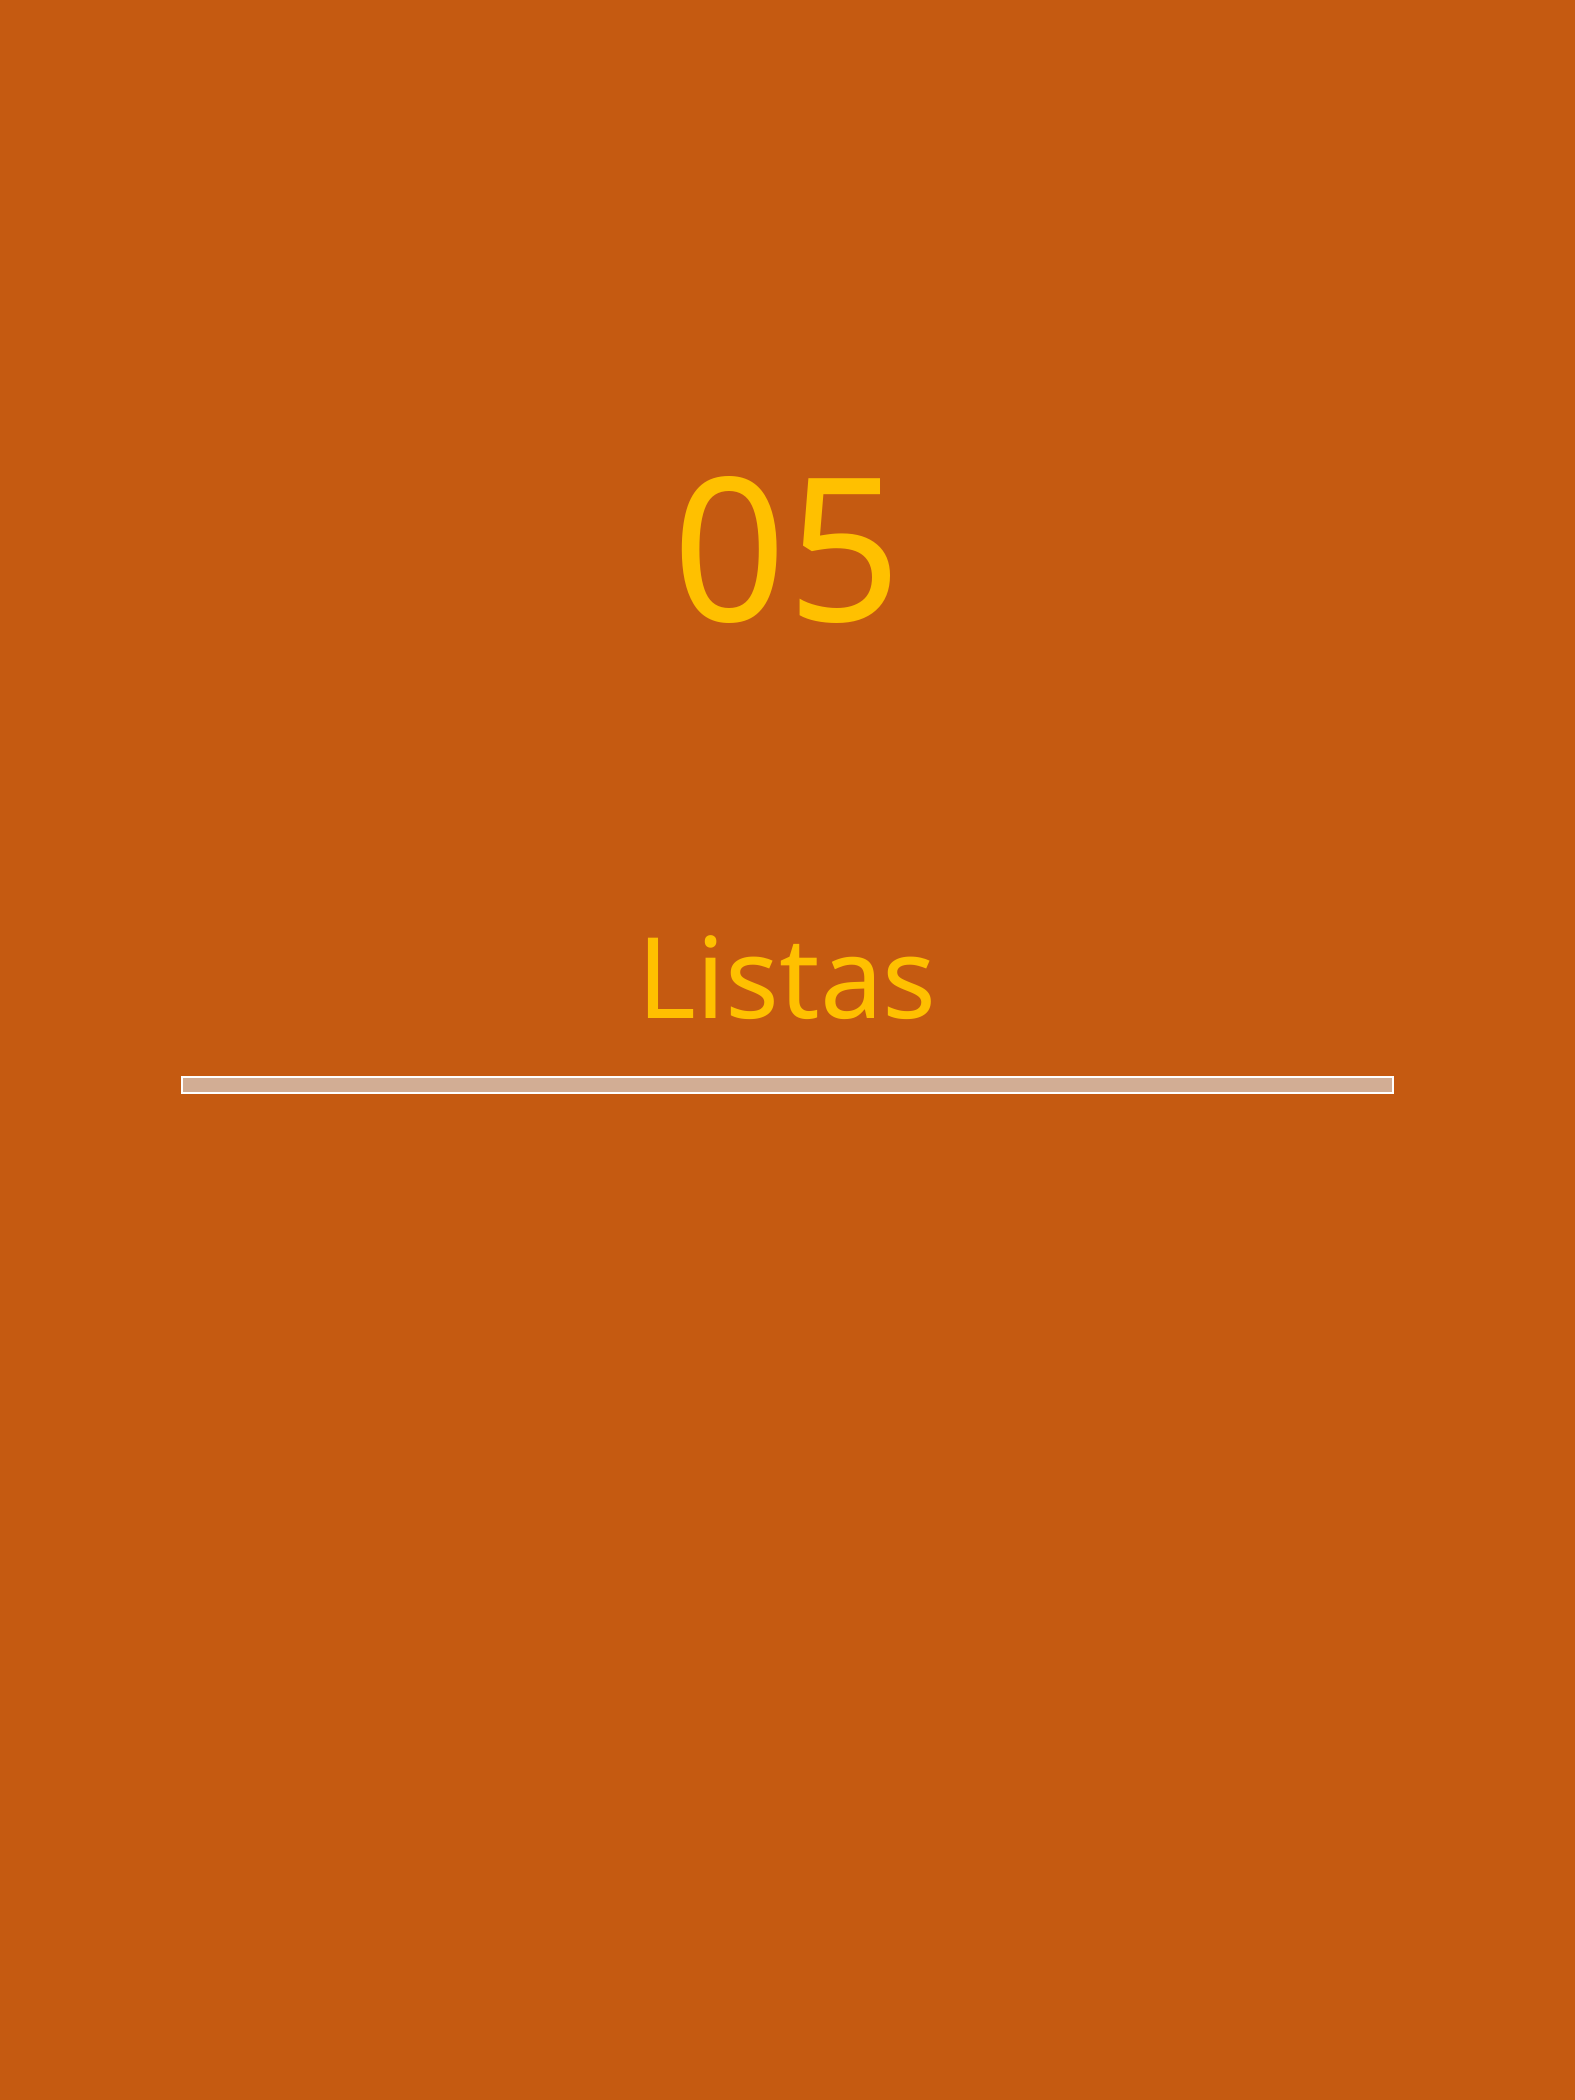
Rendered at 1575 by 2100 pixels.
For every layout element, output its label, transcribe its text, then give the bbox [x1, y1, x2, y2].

text_box [181, 1076, 1394, 1094]
text_box 05 [458, 414, 1117, 669]
text_box Listas [182, 898, 1393, 1049]
